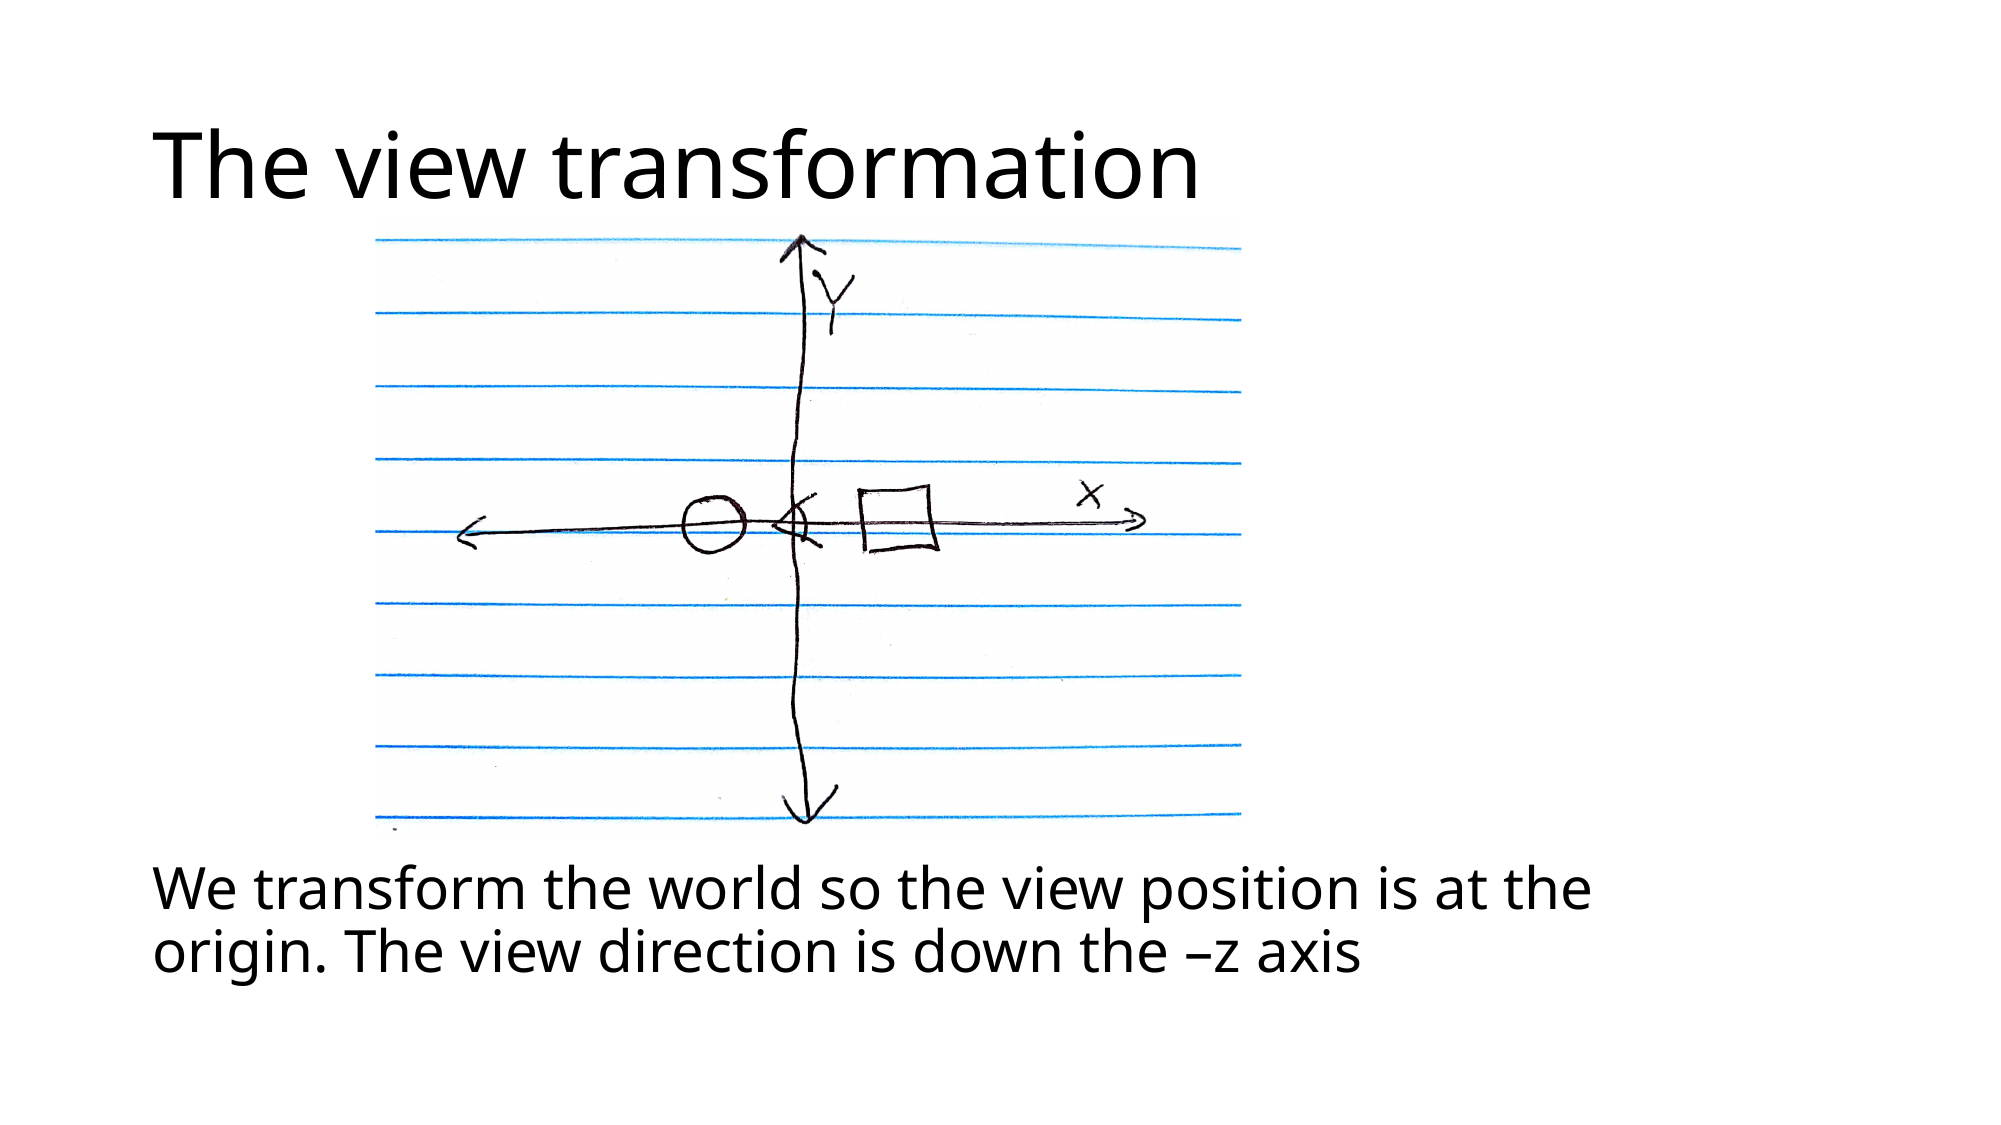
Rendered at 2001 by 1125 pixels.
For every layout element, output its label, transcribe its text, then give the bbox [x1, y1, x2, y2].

title The view transformation [137, 59, 1863, 278]
picture [375, 217, 1242, 837]
list We transform the world so the view position is at the origin. The view direction is down the –z axis [137, 851, 1741, 1014]
